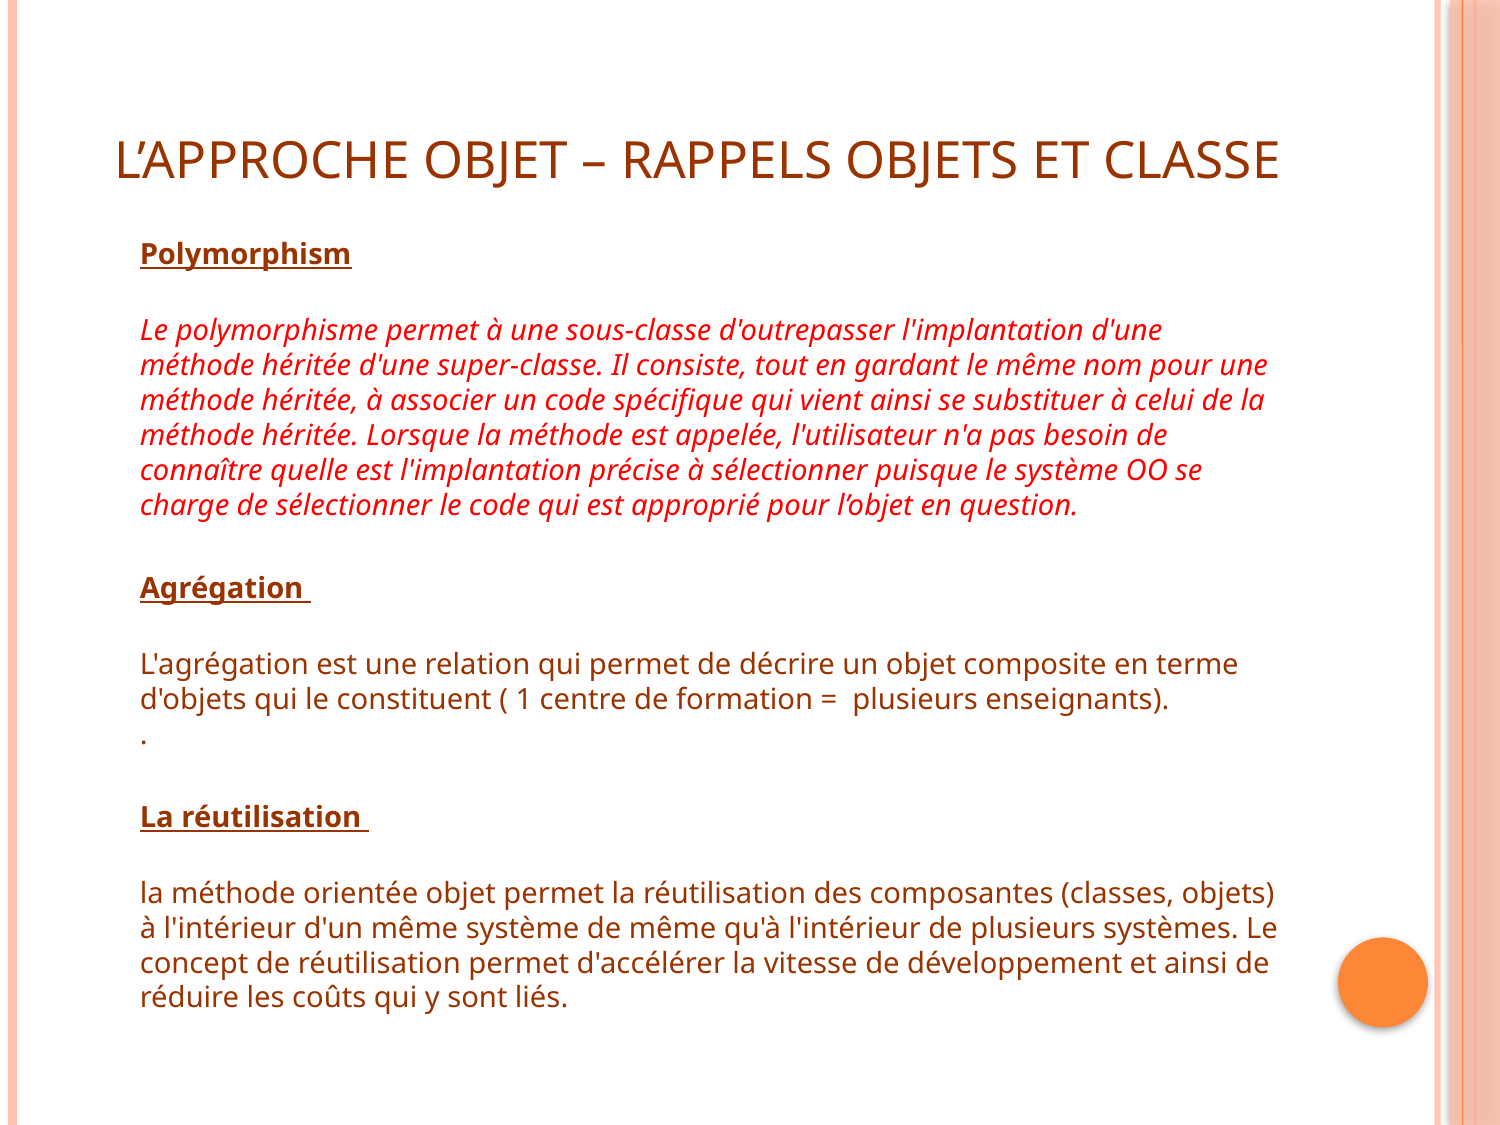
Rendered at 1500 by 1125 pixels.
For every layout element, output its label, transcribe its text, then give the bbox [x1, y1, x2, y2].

text_box Agrégation L'agrégation est une relation qui permet de décrire un objet composite en terme d'objets qui le constituent ( 1 centre de formation = plusieurs enseignants). . [125, 613, 1300, 750]
text_box L’approche Objet – rappels Objets et Classe [99, 70, 1325, 258]
text_box Polymorphism Le polymorphisme permet à une sous-classe d'outrepasser l'implantation d'une méthode héritée d'une super-classe. Il consiste, tout en gardant le même nom pour une méthode héritée, à associer un code spécifique qui vient ainsi se substituer à celui de la méthode héritée. Lorsque la méthode est appelée, l'utilisateur n'a pas besoin de connaître quelle est l'implantation précise à sélectionner puisque le système OO se charge de sélectionner le code qui est approprié pour l’objet en question. [125, 258, 1300, 613]
text_box La réutilisation la méthode orientée objet permet la réutilisation des composantes (classes, objets) à l'intérieur d'un même système de même qu'à l'intérieur de plusieurs systèmes. Le concept de réutilisation permet d'accélérer la vitesse de développement et ainsi de réduire les coûts qui y sont liés. [125, 750, 1300, 1000]
